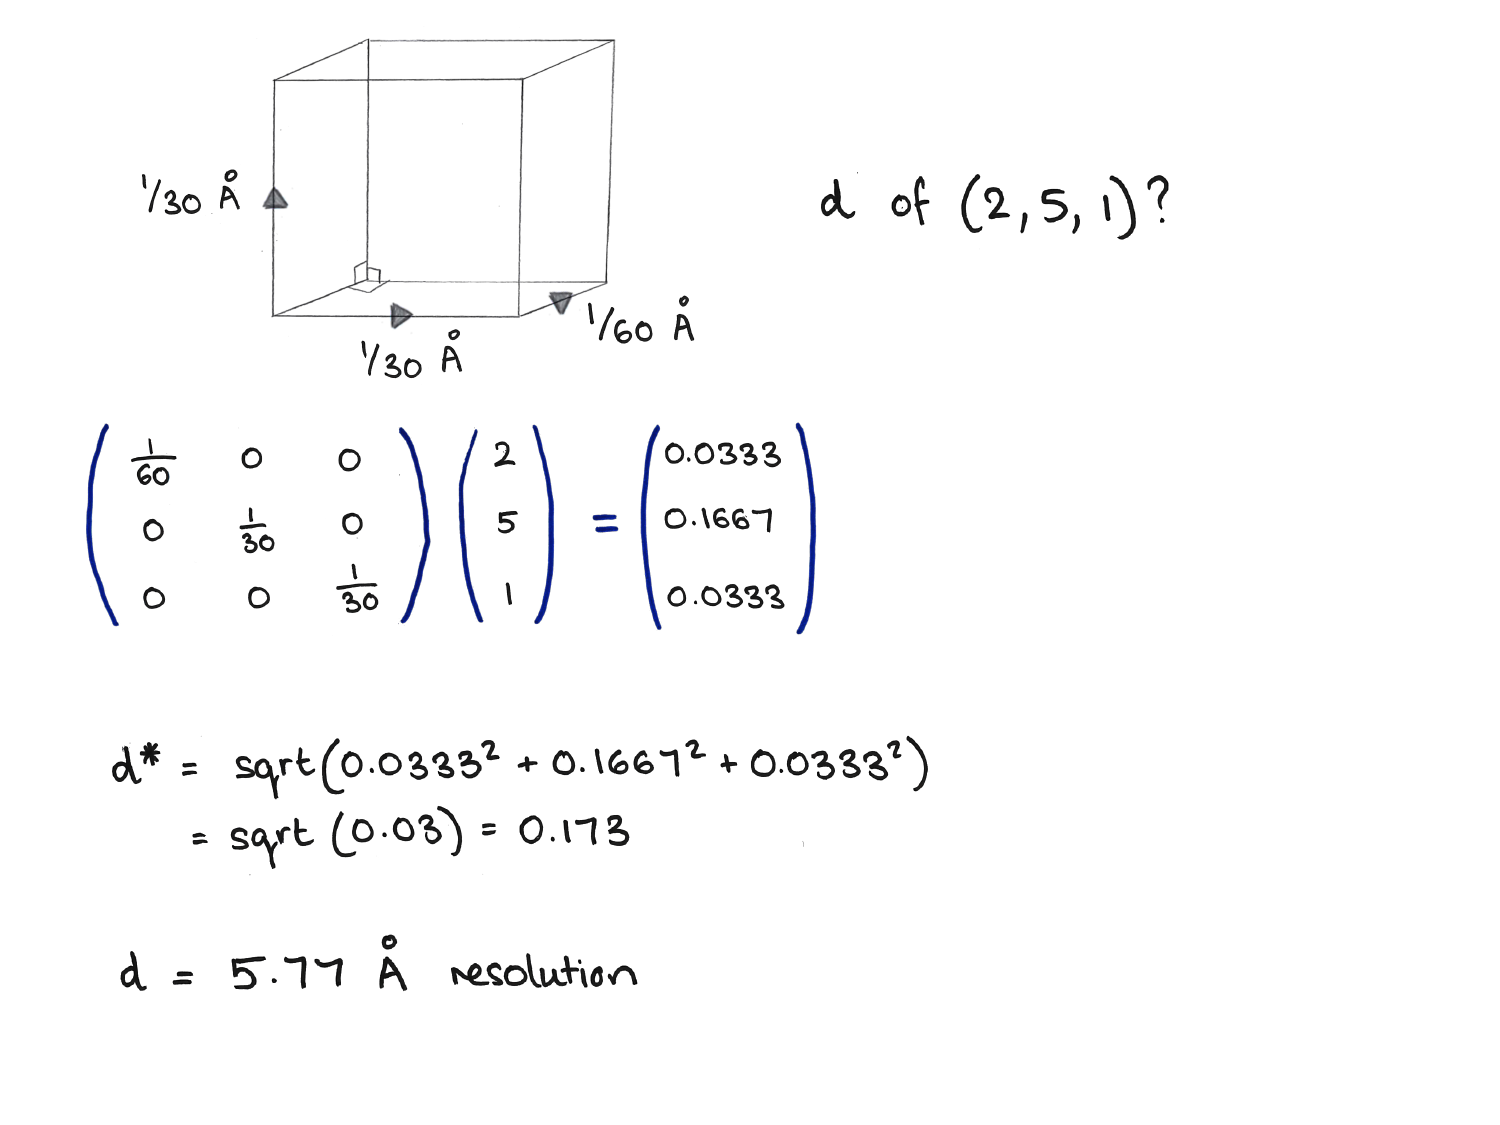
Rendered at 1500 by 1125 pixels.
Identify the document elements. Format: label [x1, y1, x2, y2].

picture [574, 405, 826, 652]
picture [102, 931, 655, 1014]
picture [91, 715, 940, 876]
picture [798, 142, 1194, 258]
picture [64, 409, 563, 637]
picture [131, 12, 708, 390]
